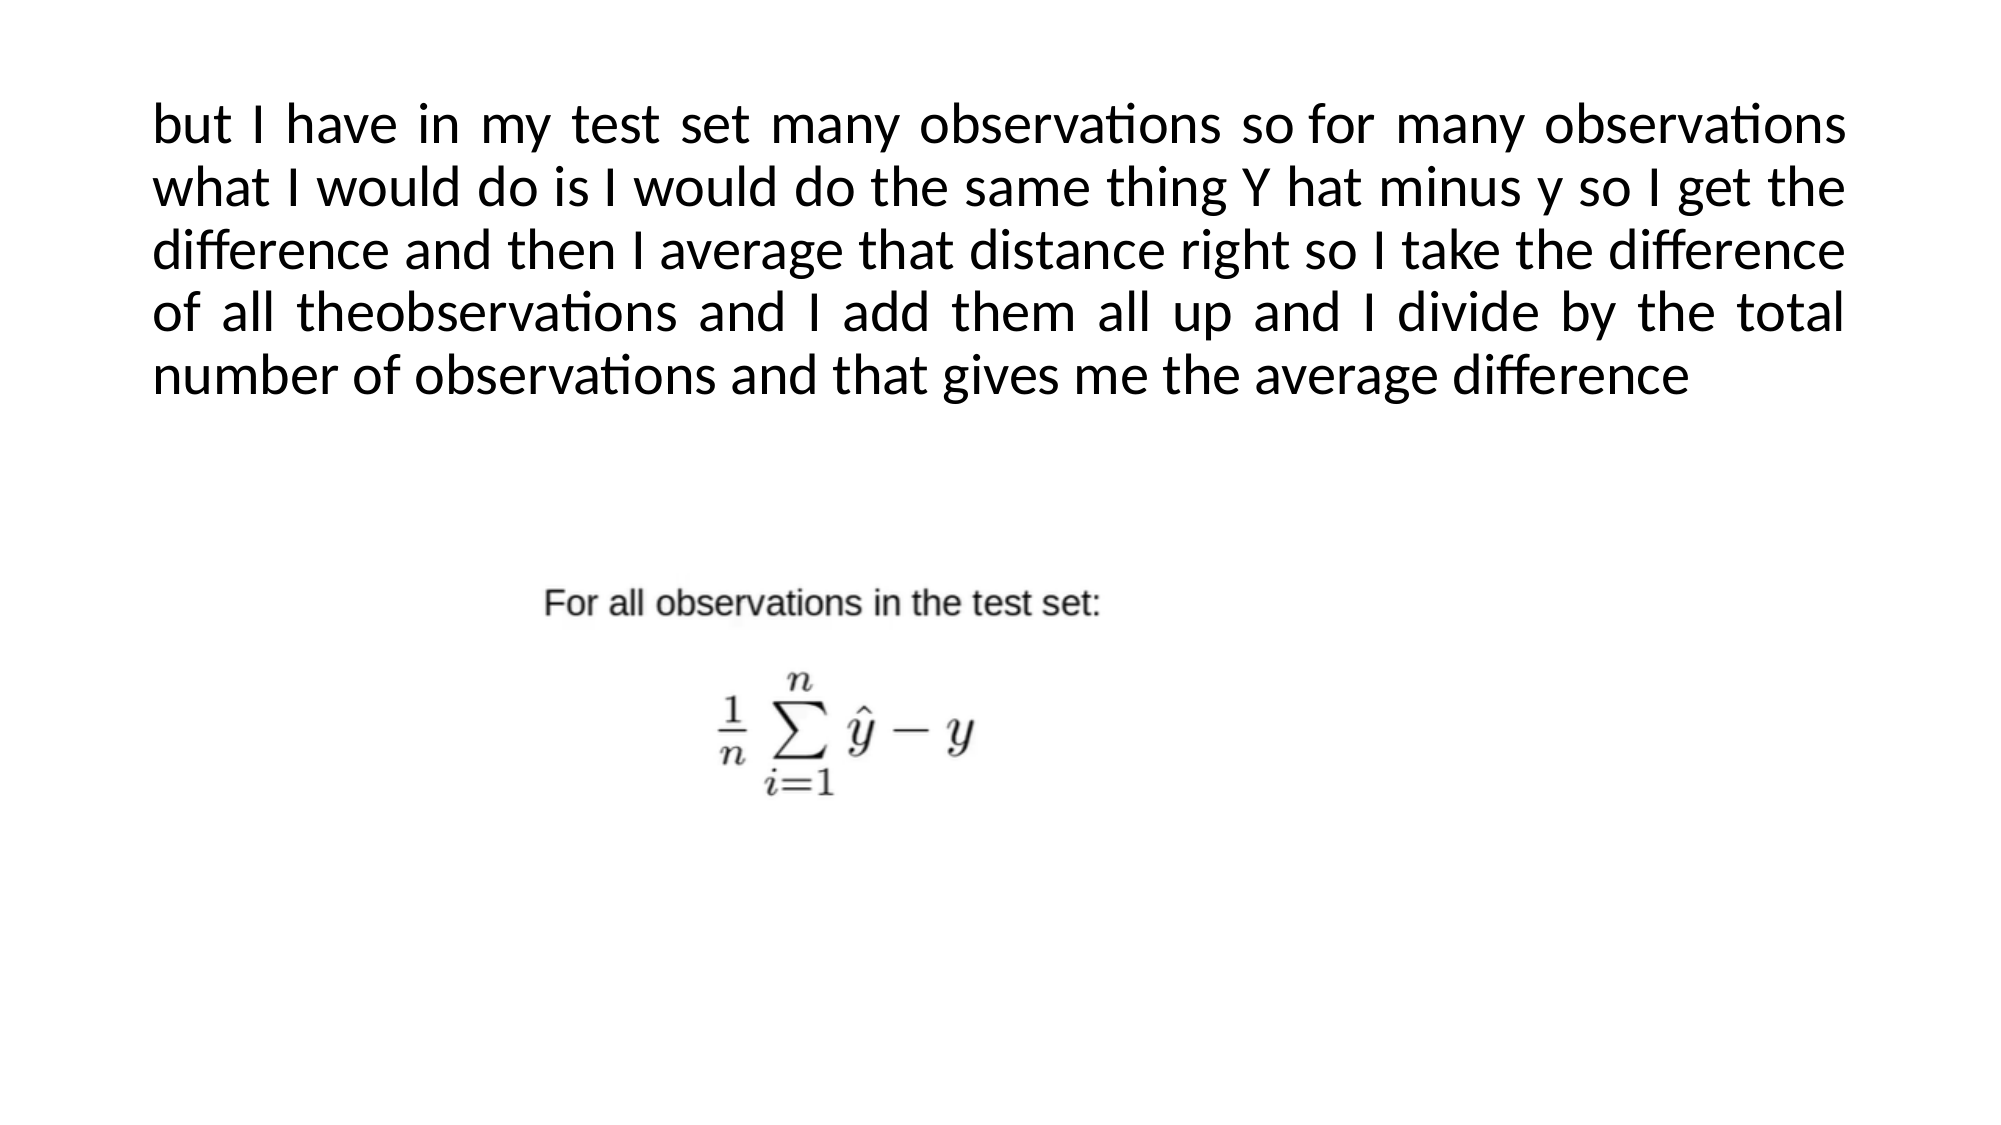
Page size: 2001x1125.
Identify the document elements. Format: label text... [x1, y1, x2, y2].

list but I have in my test set many observations so for many observations what I would do is I would do the same thing Y hat minus y so I get the difference and then I average that distance right so I take the difference of all theobservations and I add them all up and I divide by the total number of observations and that gives me the average difference [137, 85, 1863, 1014]
picture [482, 562, 1187, 877]
